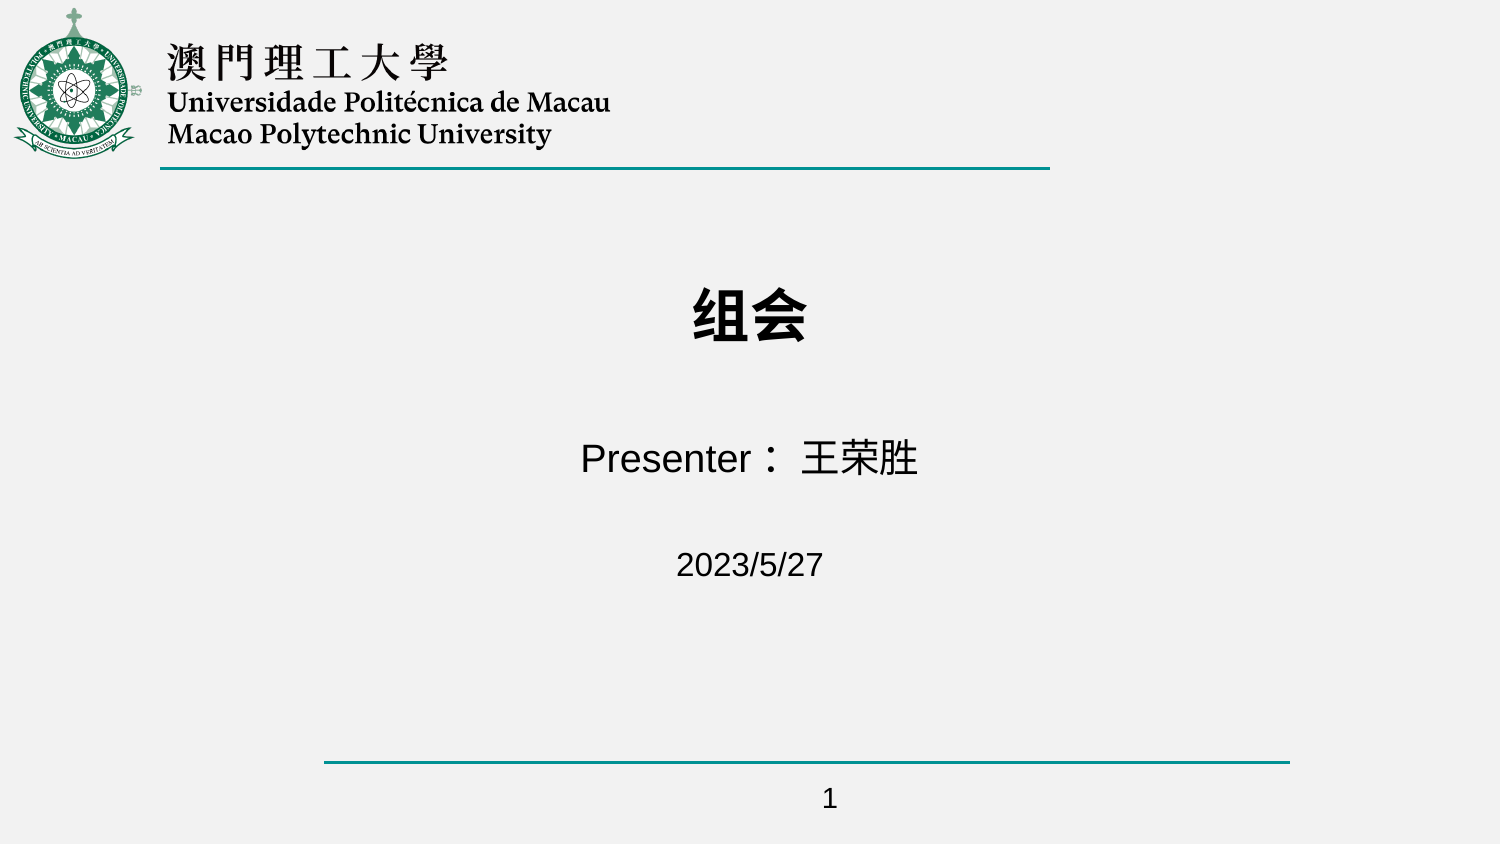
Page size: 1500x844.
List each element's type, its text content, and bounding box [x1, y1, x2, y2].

picture [0, 0, 623, 169]
title 组会 [85, 177, 1415, 460]
subtitle Presenter：王荣胜 2023/5/27 [311, 430, 1189, 625]
text_box 1 [807, 771, 878, 822]
